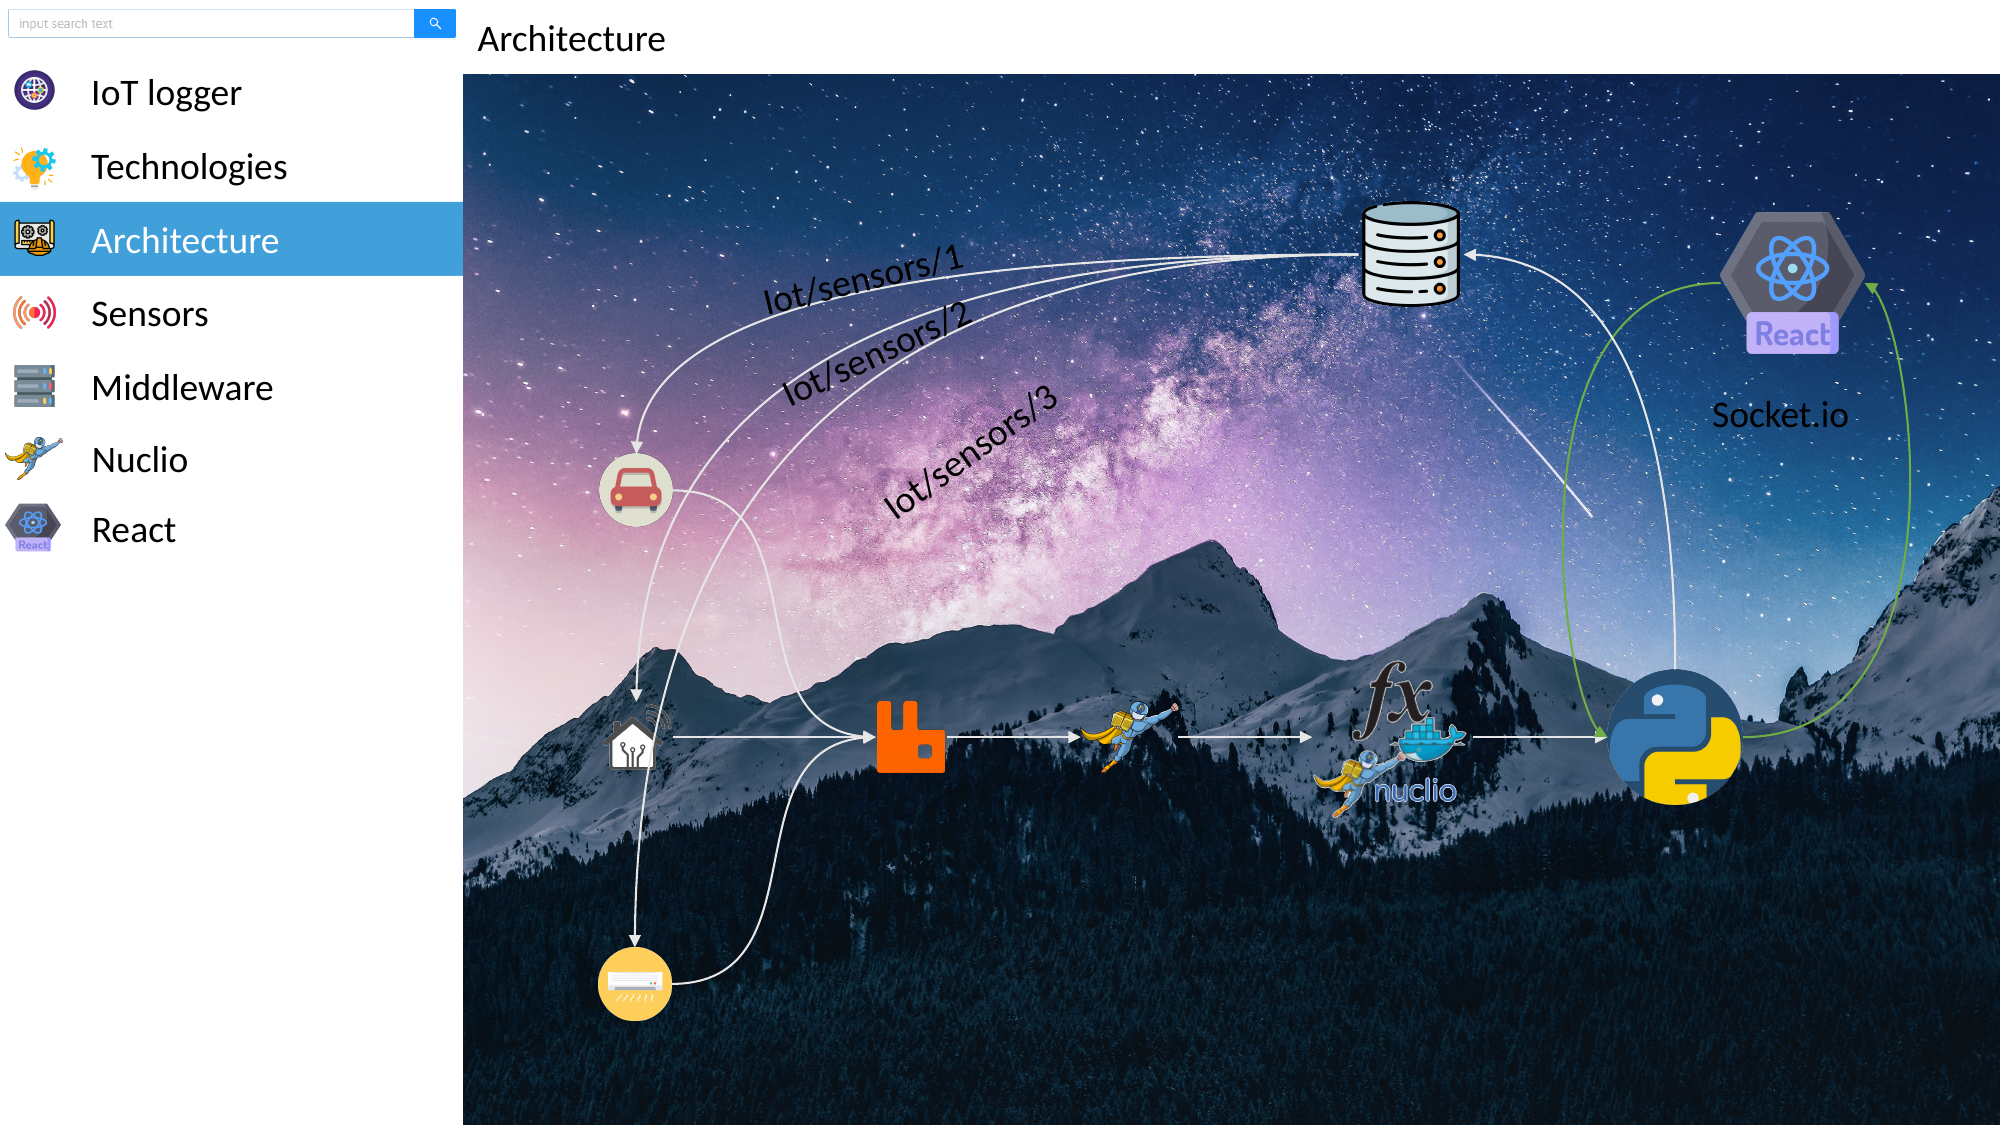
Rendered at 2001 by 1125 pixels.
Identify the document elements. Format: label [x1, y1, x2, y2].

text_box [1361, 356, 1777, 568]
text_box [671, 948, 876, 984]
text_box [1607, 282, 1721, 356]
text_box [1742, 282, 1865, 738]
text_box [634, 254, 1359, 948]
picture [0, 0, 2000, 1125]
text_box [1607, 568, 1721, 738]
